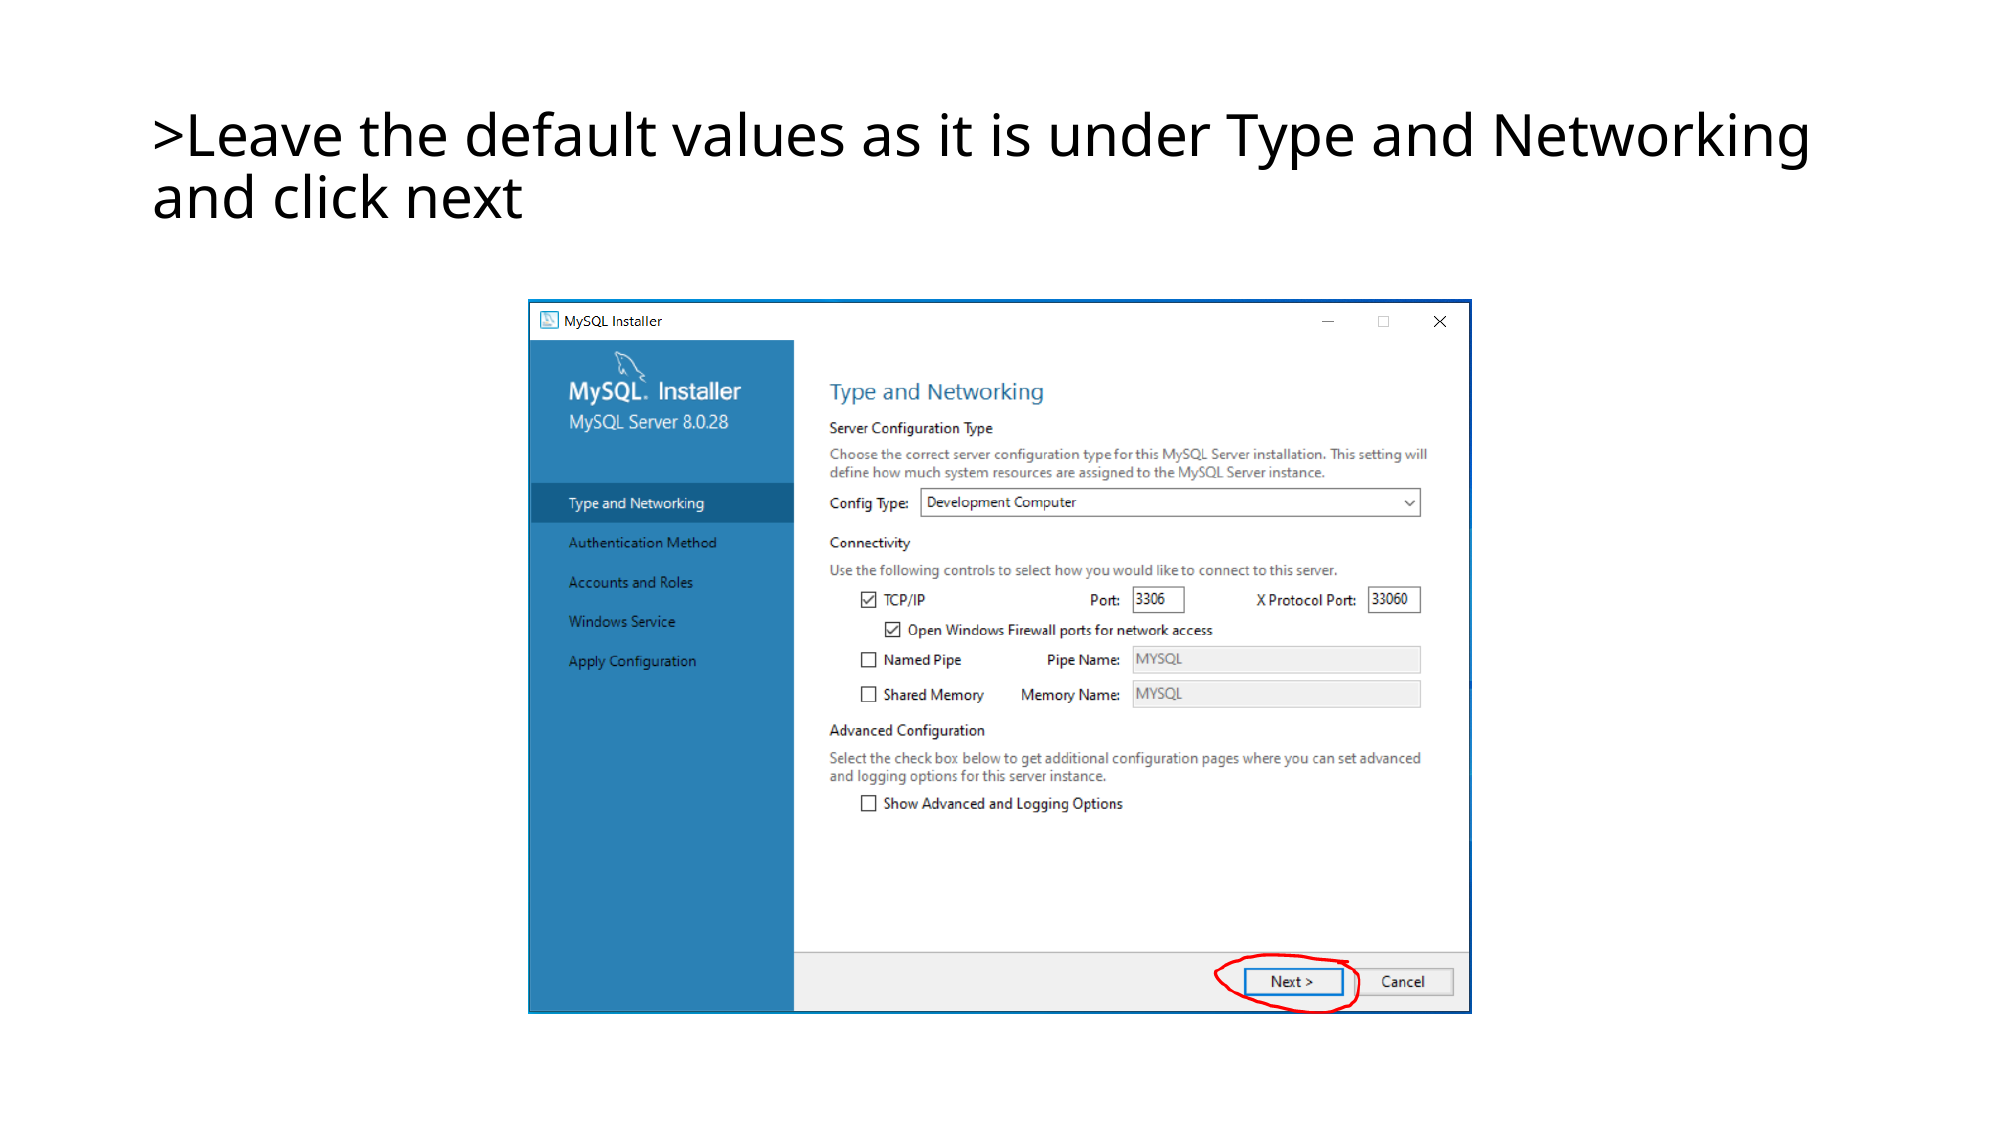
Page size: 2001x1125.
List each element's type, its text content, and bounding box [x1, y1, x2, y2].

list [528, 299, 1471, 1014]
title >Leave the default values as it is under Type and Networking and click next [137, 59, 1863, 278]
